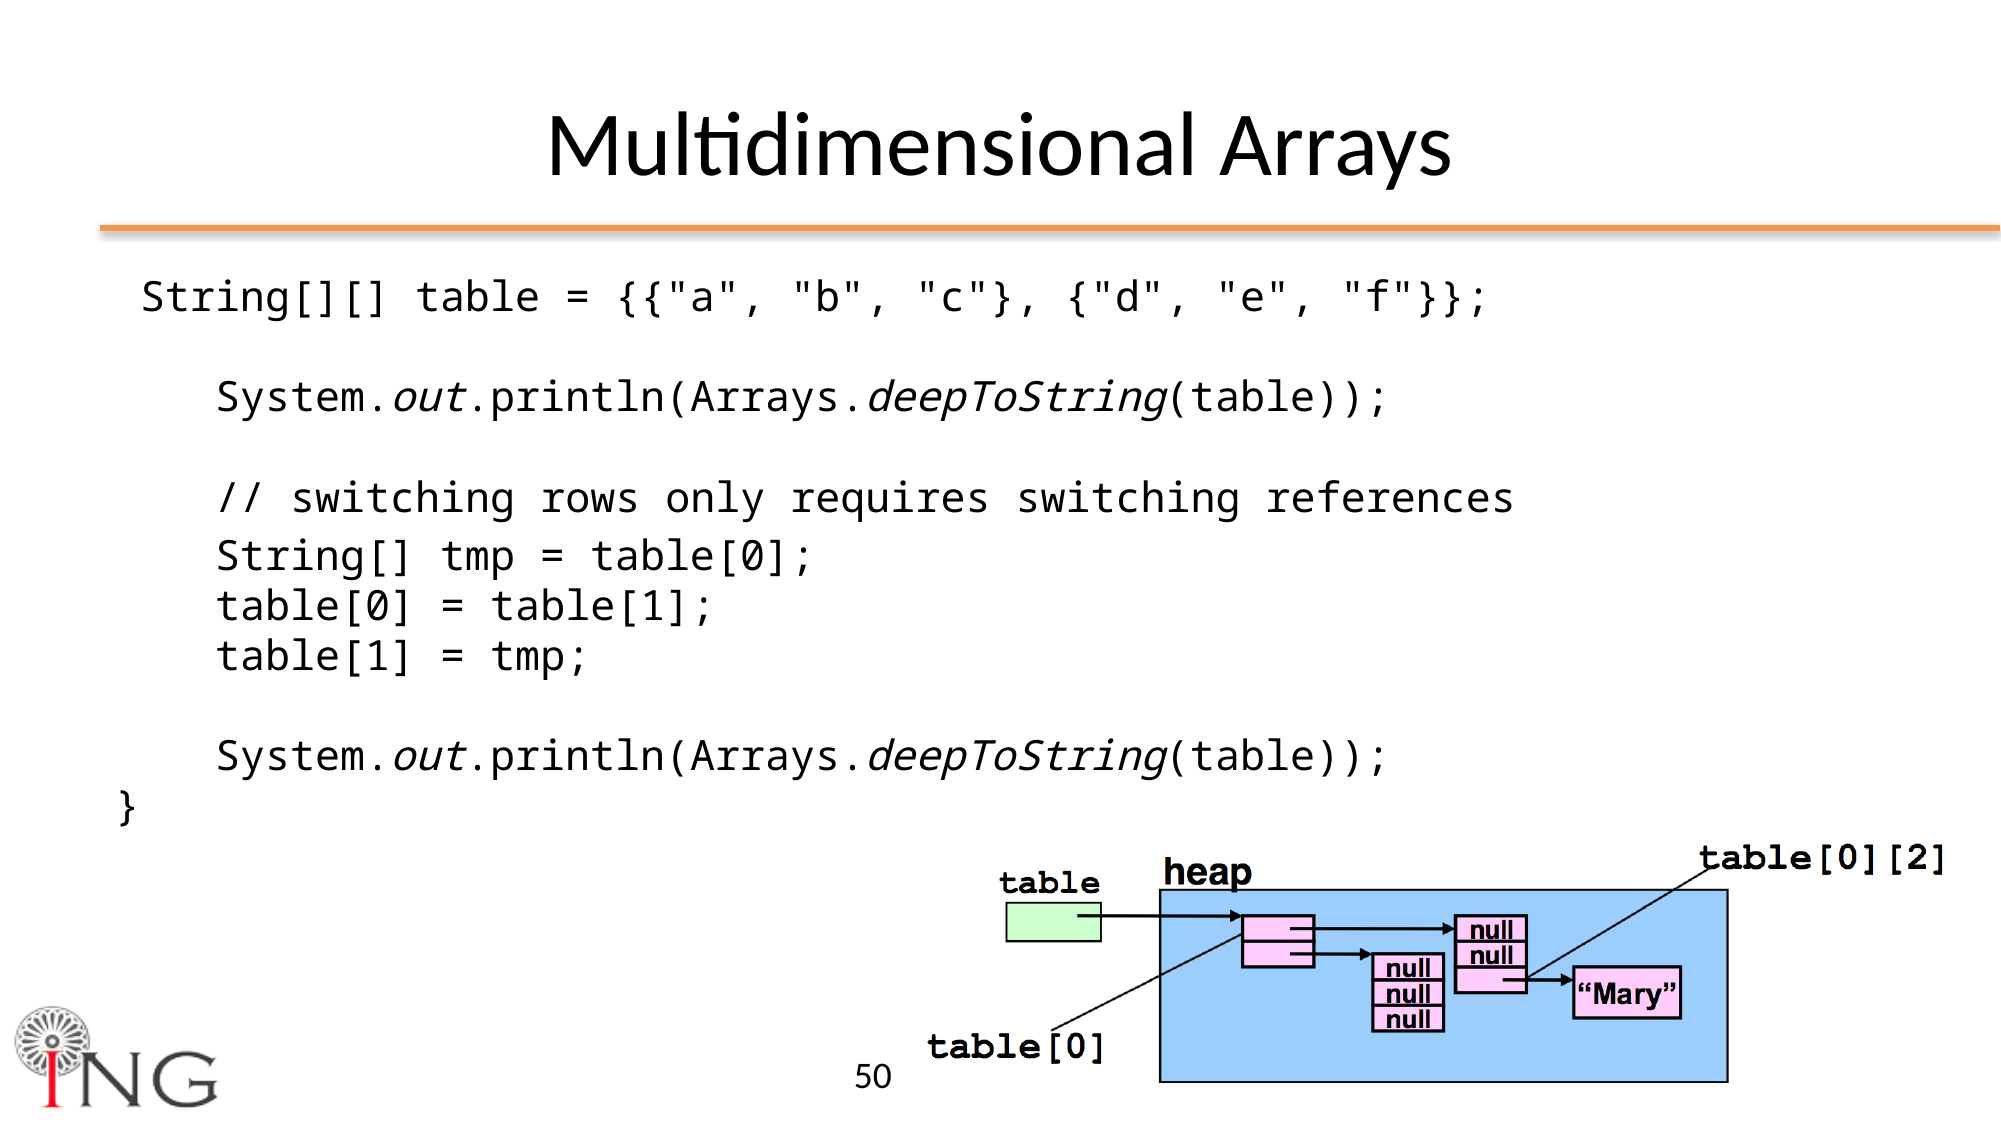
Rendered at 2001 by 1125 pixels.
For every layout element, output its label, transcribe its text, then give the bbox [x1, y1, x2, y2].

picture [0, 987, 244, 1125]
title Multidimensional Arrays [99, 45, 1900, 233]
slide_number 50 [839, 1043, 911, 1104]
picture [916, 805, 1972, 1123]
list String[][] table = {{"a", "b", "c"}, {"d", "e", "f"}}; System.out.println(Arrays.deepToString(table)); // switching rows only requires switching references String[] tmp = table[0]; table[0] = table[1]; table[1] = tmp; System.out.println(Arrays.deepToString(table)); } [99, 262, 1900, 1005]
